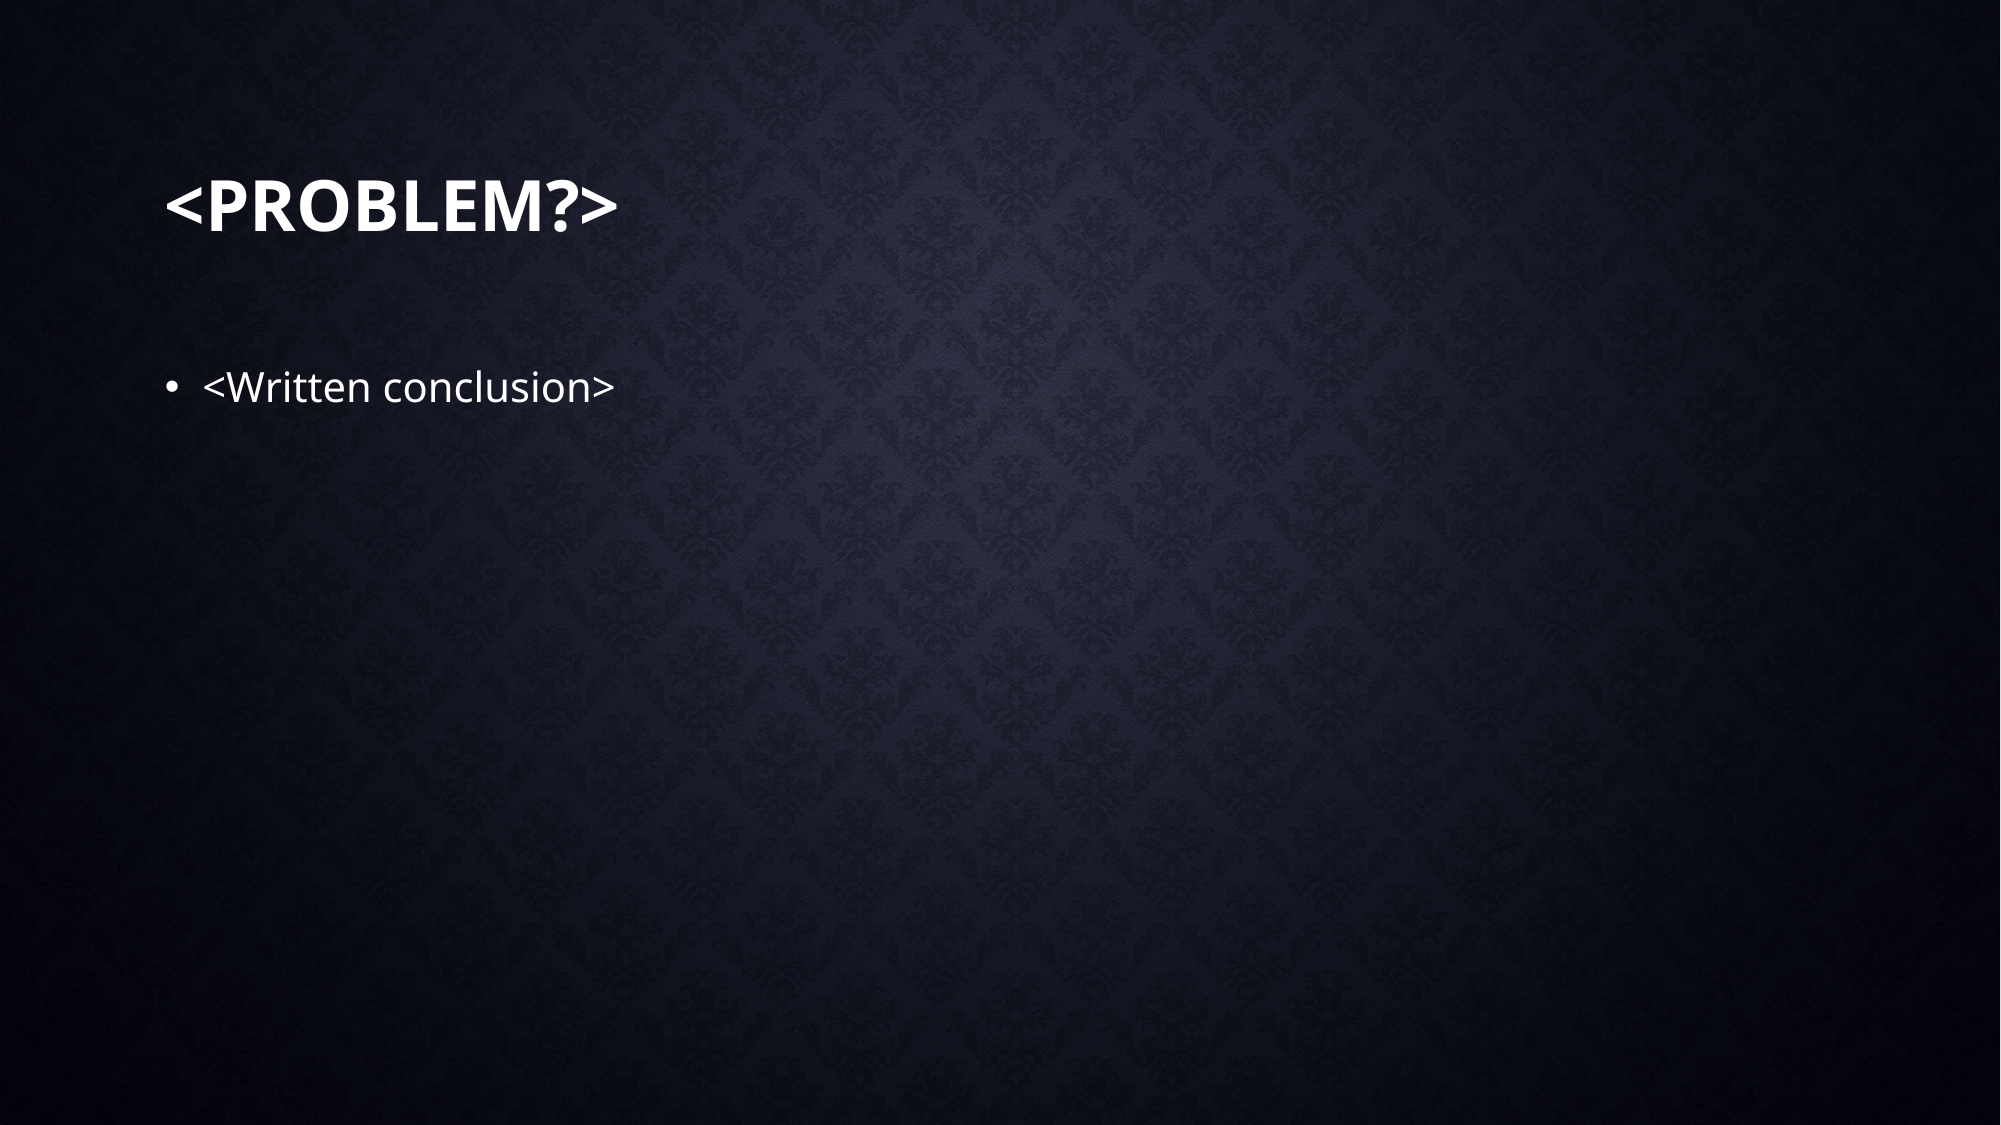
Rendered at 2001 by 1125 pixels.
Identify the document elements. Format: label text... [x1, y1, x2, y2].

list <Written conclusion> [149, 343, 1849, 950]
title <Problem?> [149, 99, 1849, 318]
